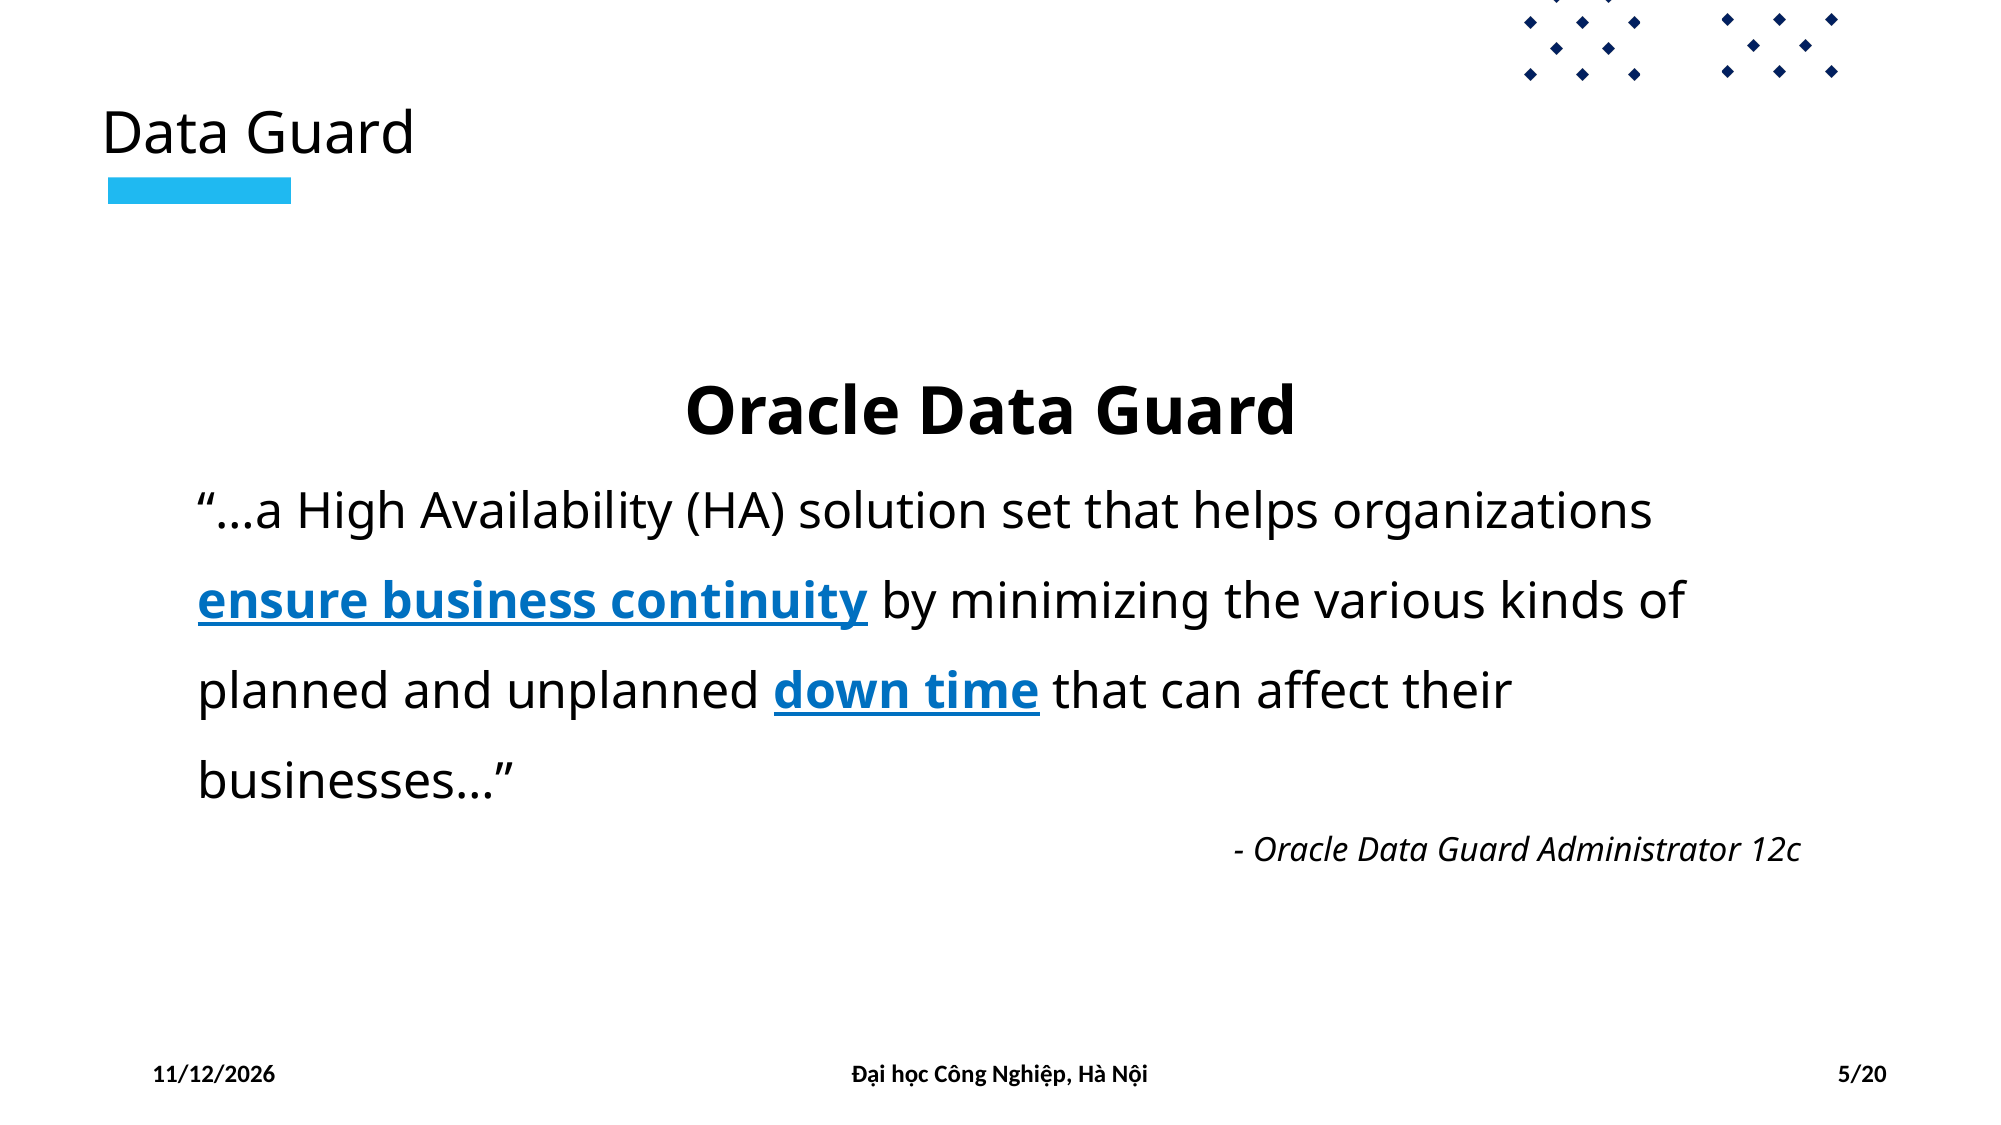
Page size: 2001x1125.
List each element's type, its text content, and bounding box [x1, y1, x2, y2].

text_box 5/20 [1637, 1042, 2000, 1103]
text_box [107, 176, 292, 205]
footer Đại học Công Nghiệp, Hà Nội [662, 1042, 1338, 1103]
text_box [1524, 0, 1641, 81]
text_box Oracle Data Guard “…a High Availability (HA) solution set that helps organizations ensure business continuity by minimizing the various kinds of planned and unplanned down time that can affect their businesses…” - Oracle Data Guard Administrator 12c [182, 320, 1817, 876]
text_box Data Guard [86, 87, 972, 173]
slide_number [137, 1042, 588, 1103]
text_box [1721, 0, 1839, 78]
